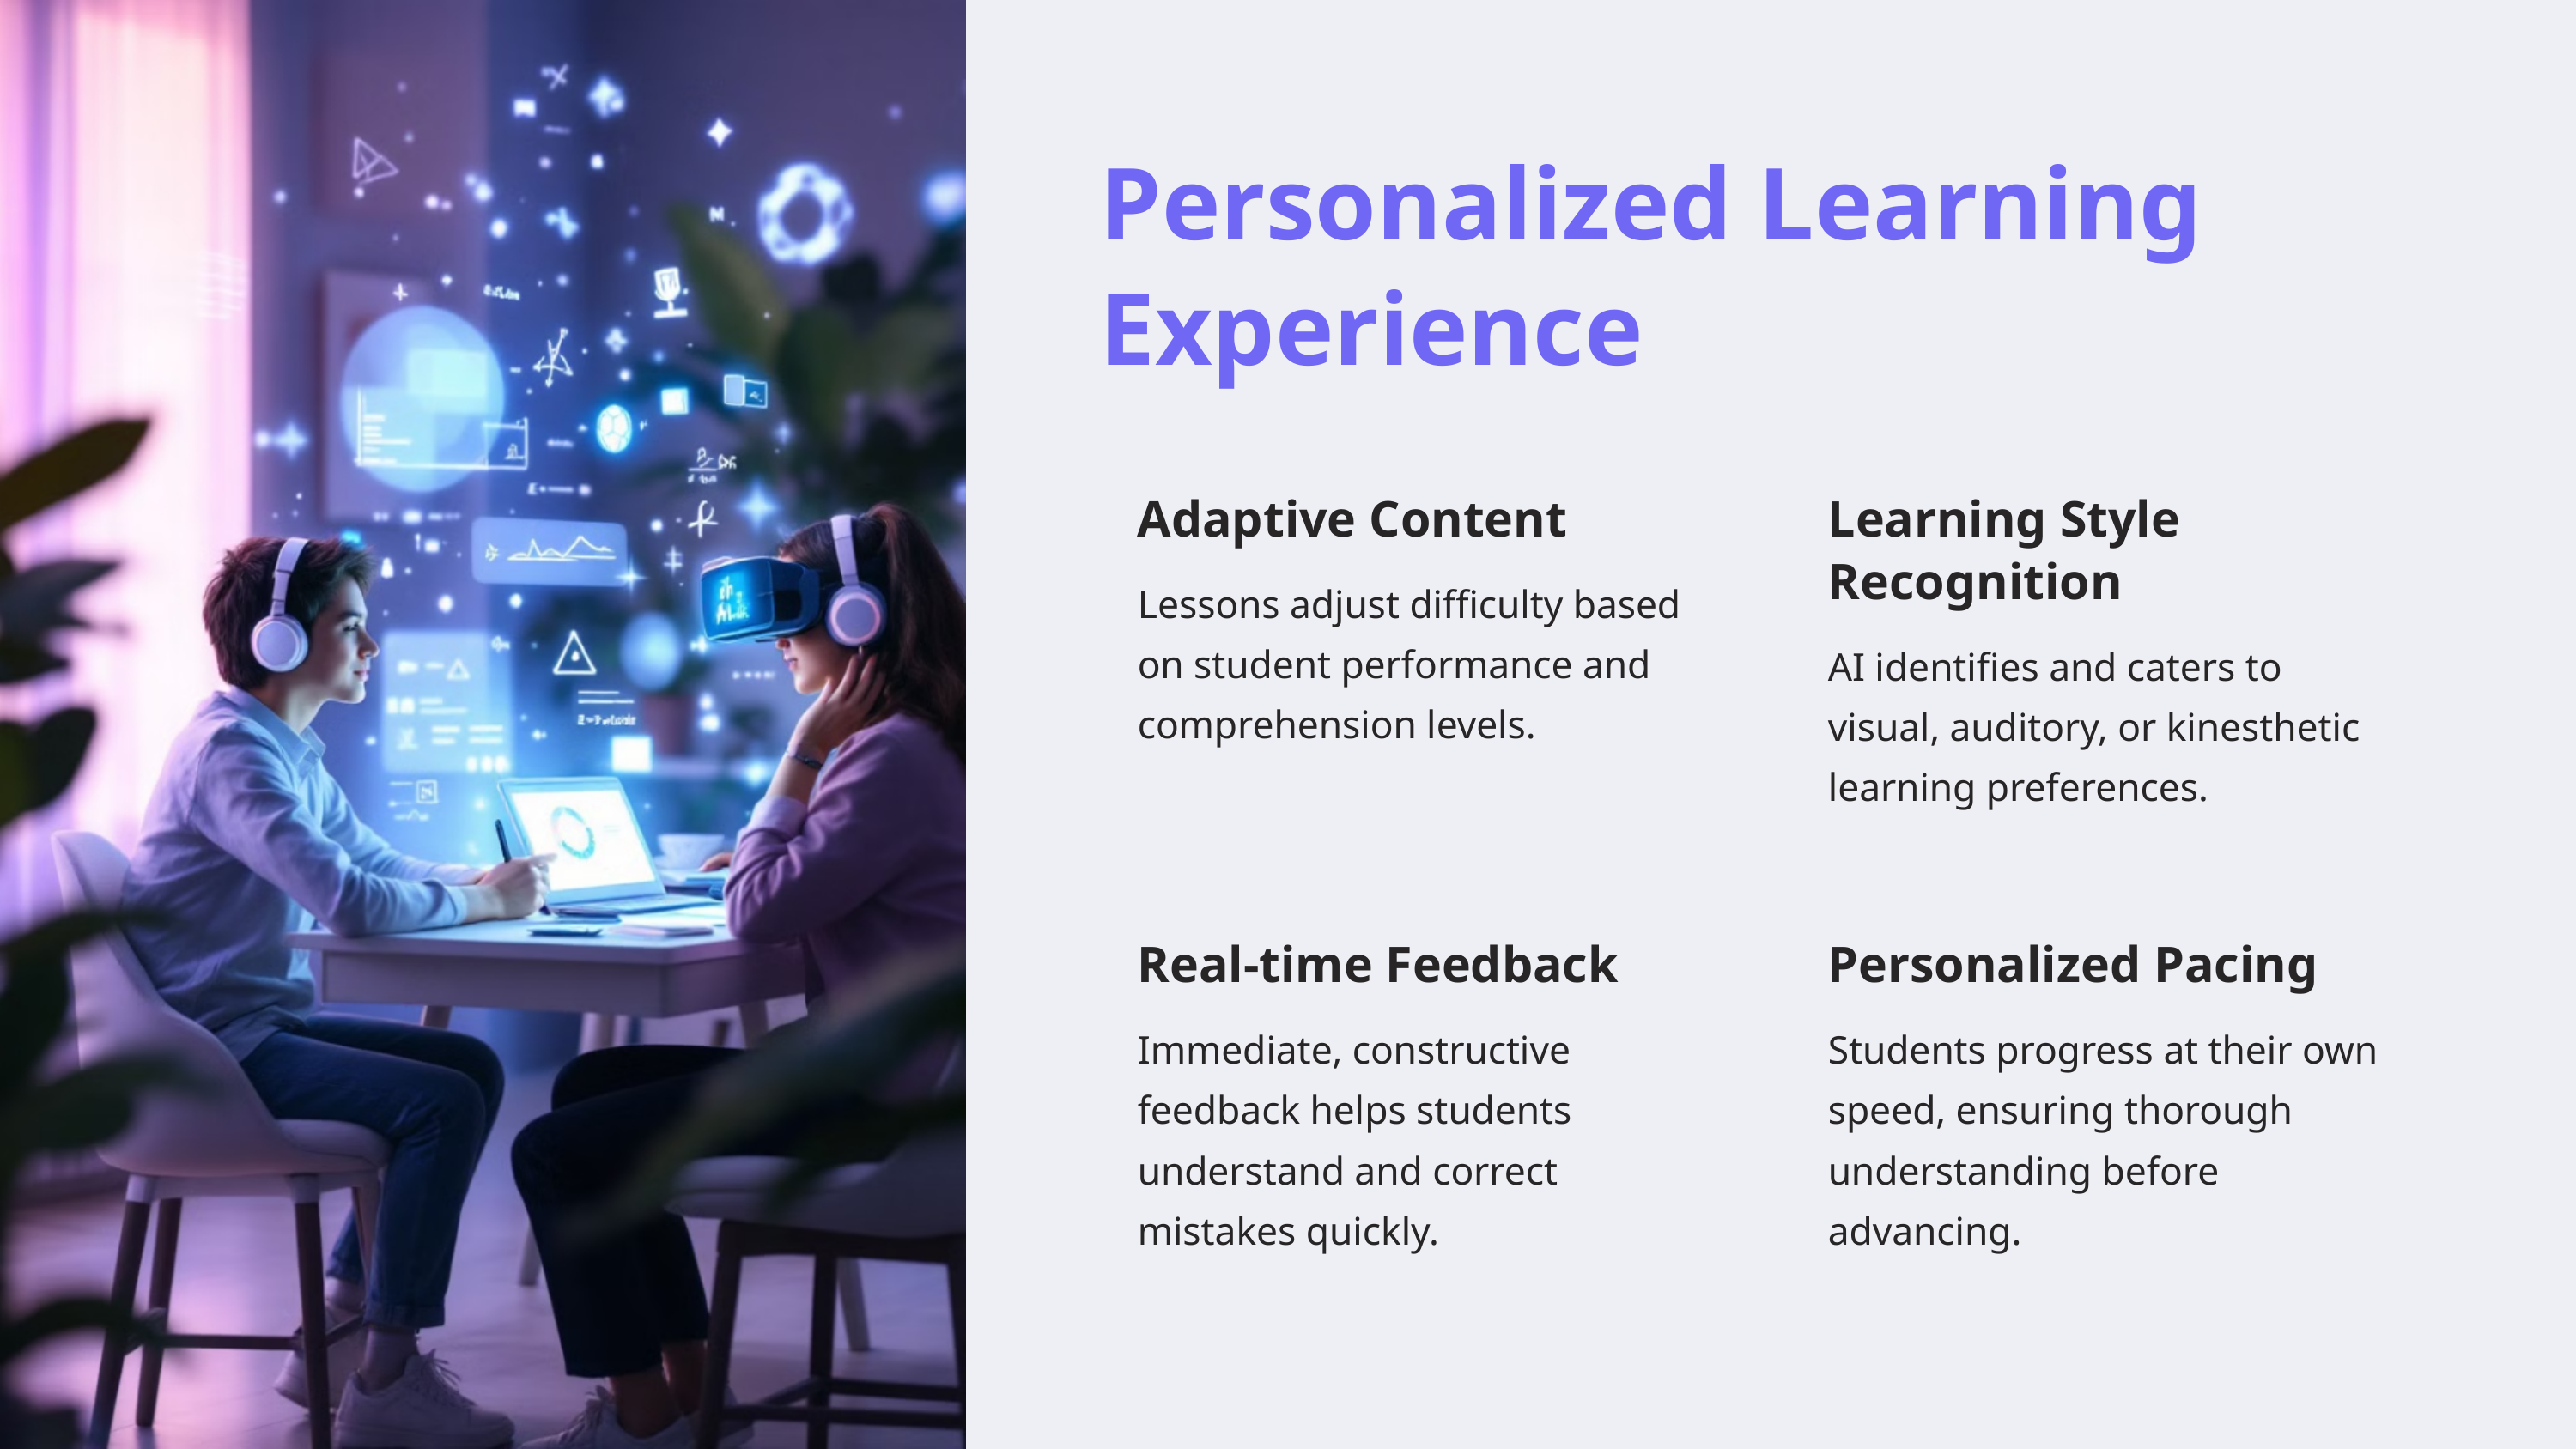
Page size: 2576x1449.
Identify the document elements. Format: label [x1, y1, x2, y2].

text_box [1099, 452, 1753, 861]
text_box [1789, 898, 2443, 1305]
text_box [1789, 452, 2443, 861]
text_box [1099, 898, 1753, 1305]
text_box [0, 0, 2576, 1449]
